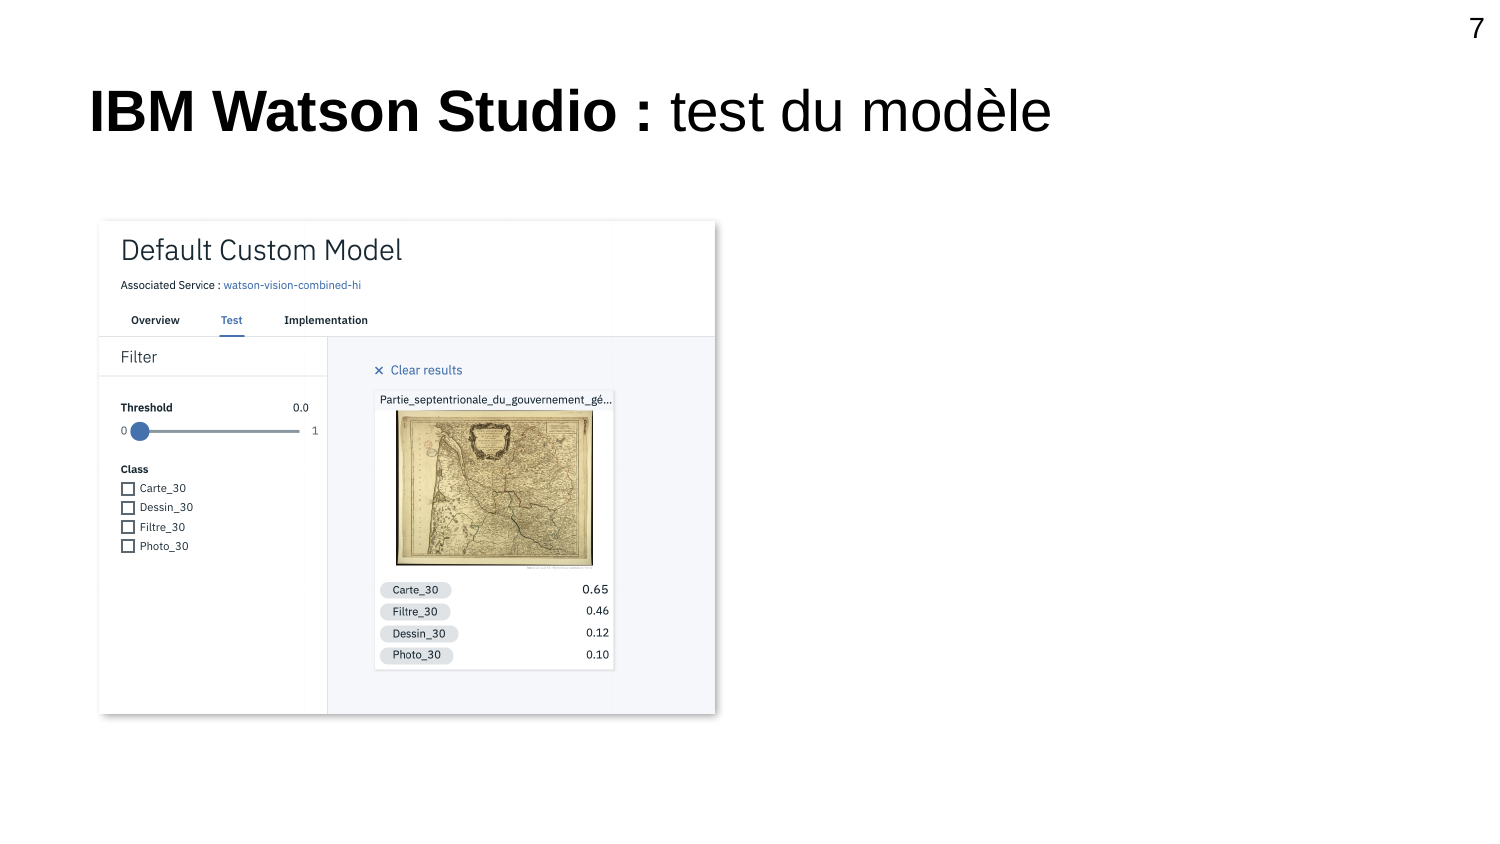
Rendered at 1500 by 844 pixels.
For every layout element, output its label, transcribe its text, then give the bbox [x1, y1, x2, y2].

slide_number 7 [1325, 2, 1500, 43]
picture [99, 221, 716, 714]
title IBM Watson Studio : test du modèle [75, 65, 1475, 188]
